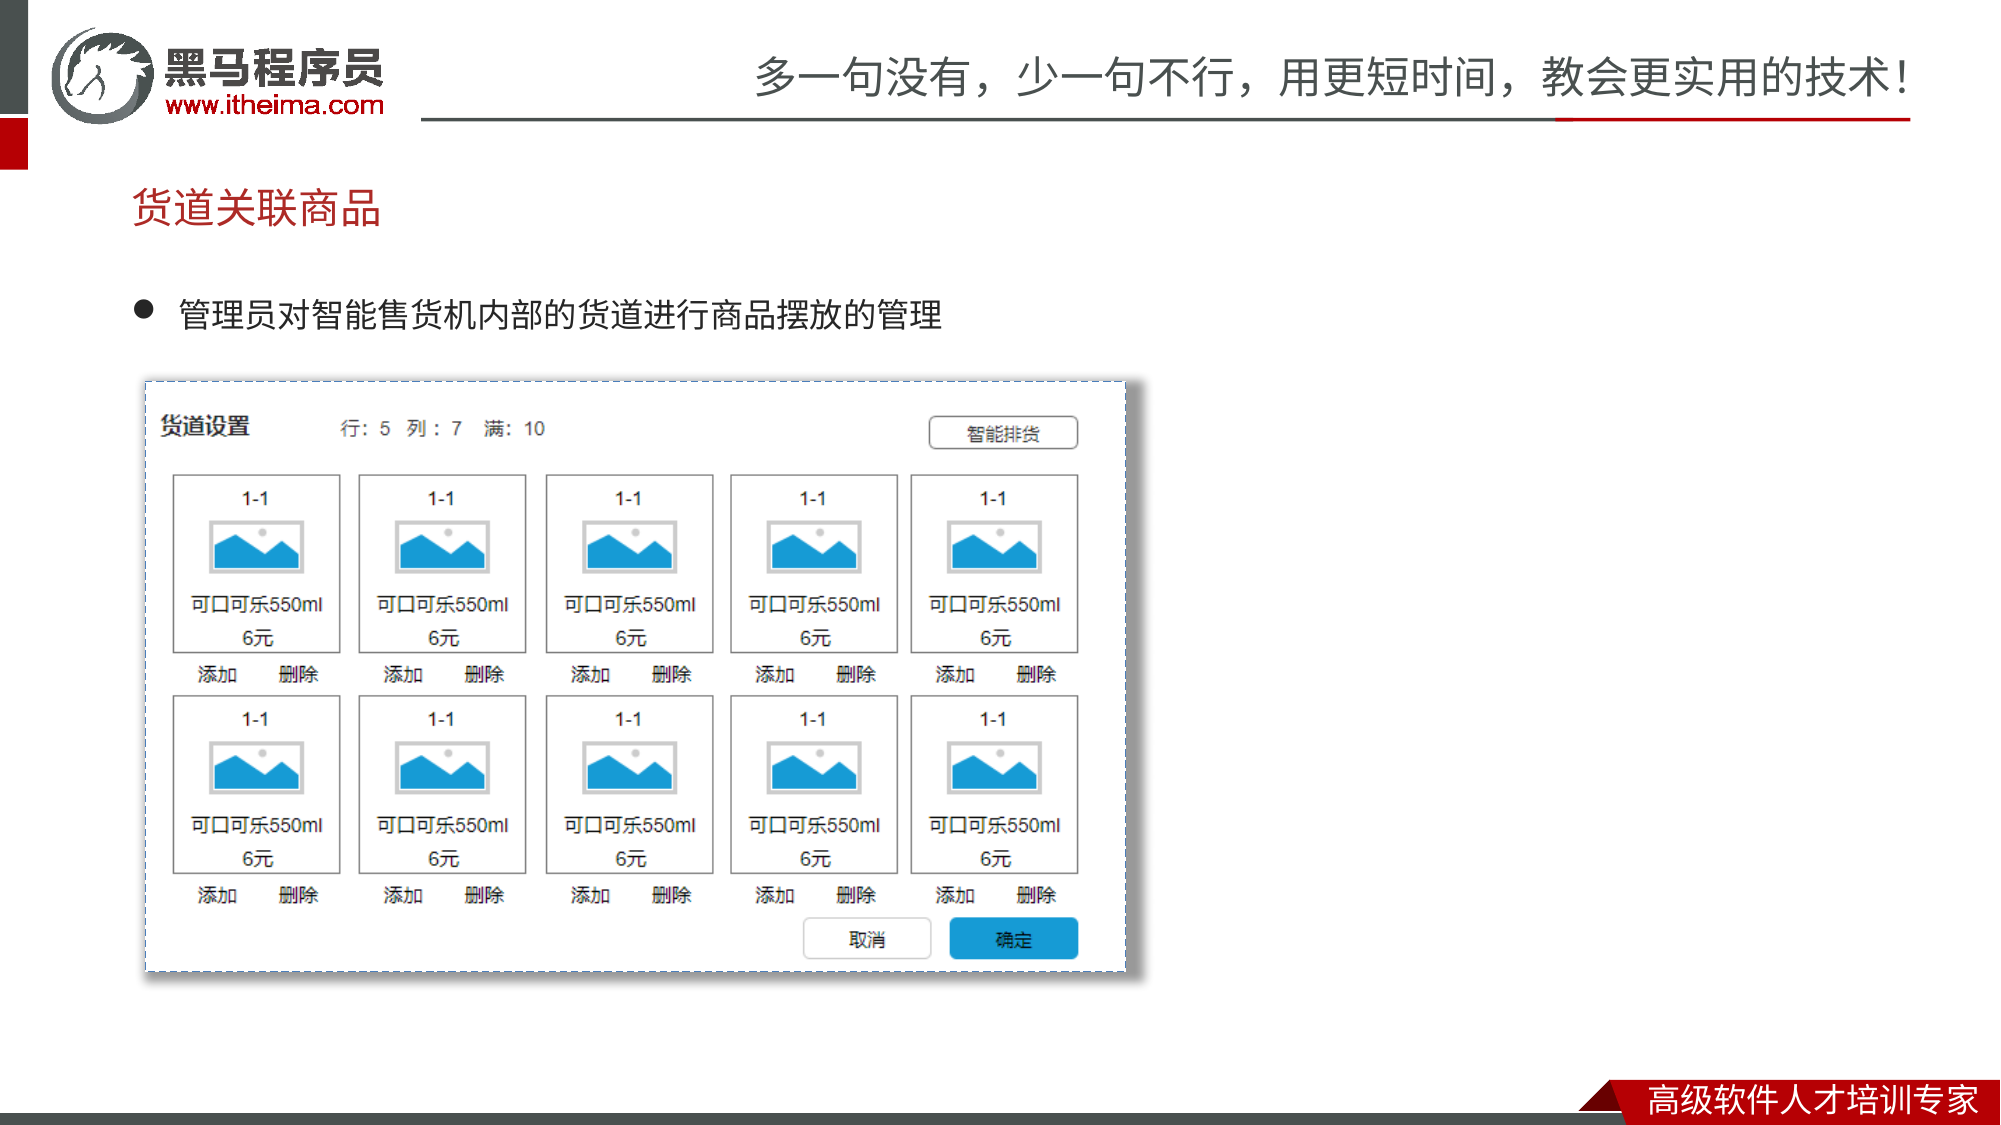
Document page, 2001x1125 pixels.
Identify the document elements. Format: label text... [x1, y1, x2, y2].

picture [50, 26, 384, 125]
picture [145, 380, 1126, 972]
list 管理员对智能售货机内部的货道进行商品摆放的管理 [116, 266, 1978, 700]
title 货道关联商品 [116, 164, 1872, 250]
